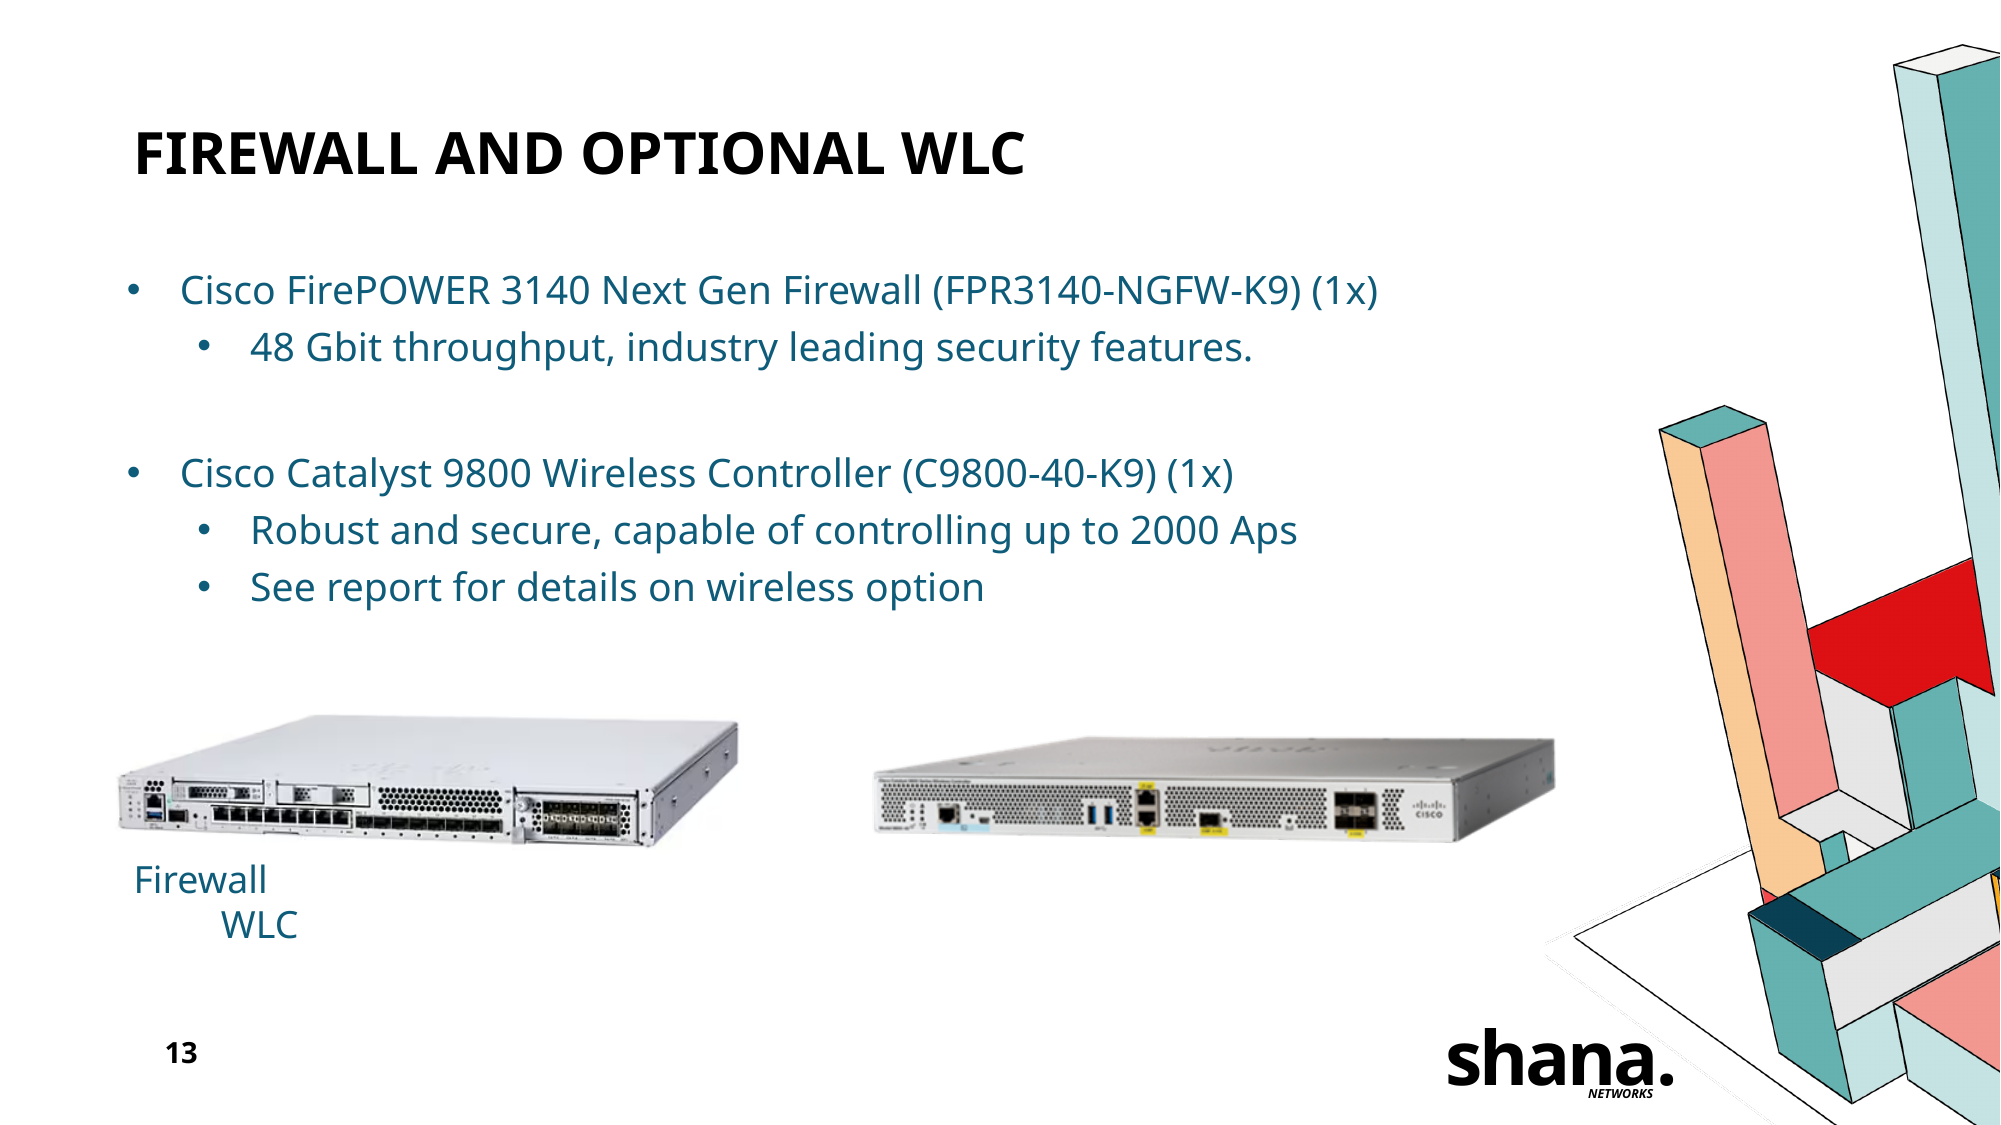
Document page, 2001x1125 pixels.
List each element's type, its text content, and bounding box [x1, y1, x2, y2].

picture [856, 43, 2000, 1125]
picture [100, 615, 748, 934]
text_box NETWORKS [1573, 1078, 1685, 1109]
title Firewall and Optional WLC [118, 0, 1480, 195]
list Cisco FirePOWER 3140 Next Gen Firewall (FPR3140-NGFW-K9) (1x) 48 Gbit throughput, industry leading security features. Cisco Catalyst 9800 Wireless Controller (C9800-40-K9) (1x) Robust and secure, capable of controlling up to 2000 Aps See report for details on wireless option [41, 257, 1407, 660]
text_box shana. [1430, 1009, 1714, 1110]
text_box Firewall WLC [118, 848, 1461, 954]
slide_number 13 [149, 1024, 588, 1085]
